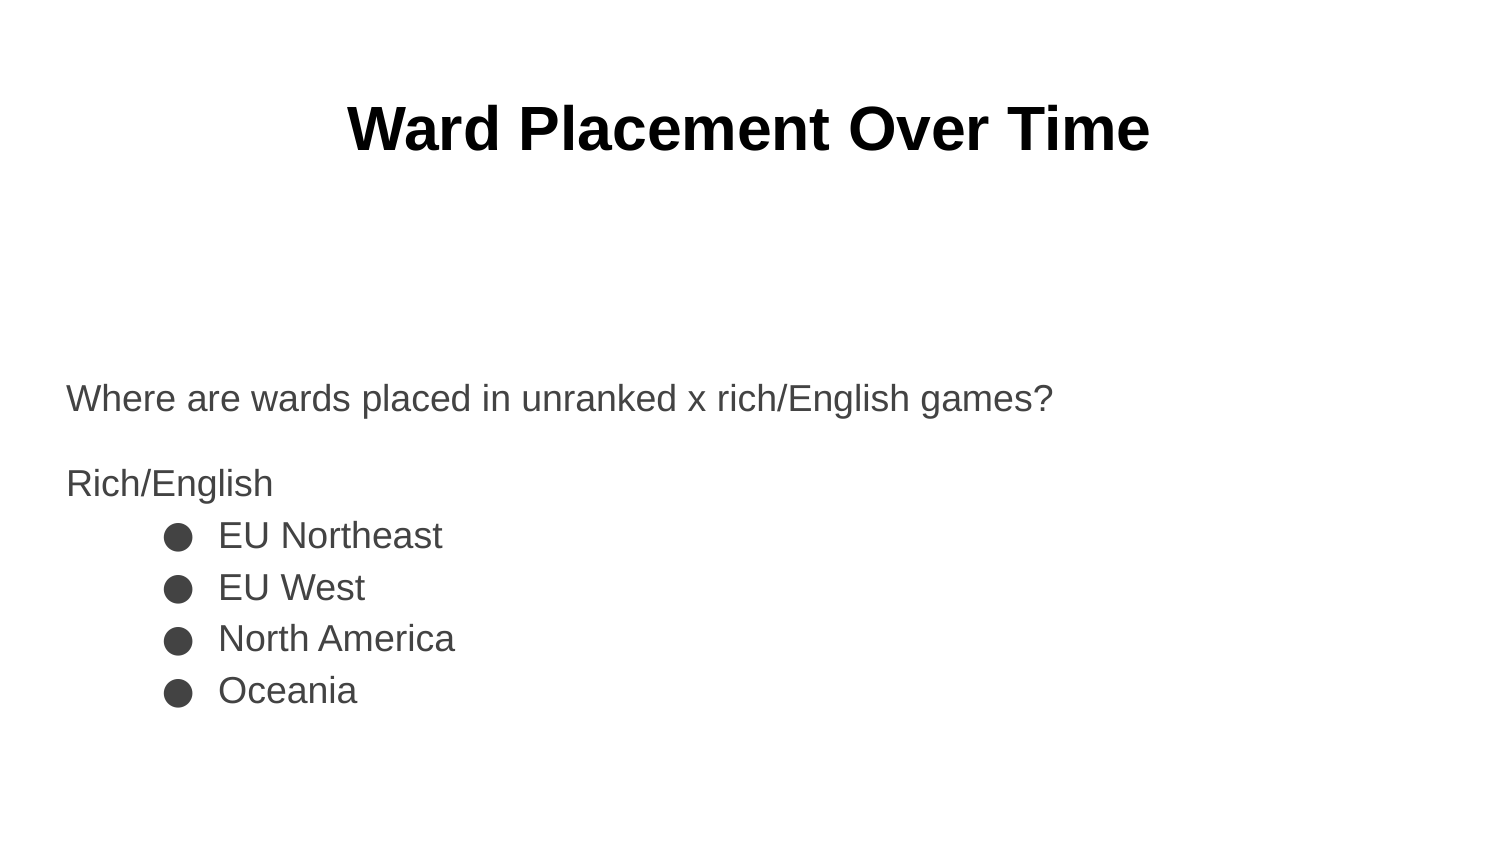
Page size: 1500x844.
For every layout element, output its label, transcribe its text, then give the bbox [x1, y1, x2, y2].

list Where are wards placed in unranked x rich/English games? Rich/English EU Northeast EU West North America Oceania [51, 189, 1449, 750]
title Ward Placement Over Time [51, 72, 1449, 167]
